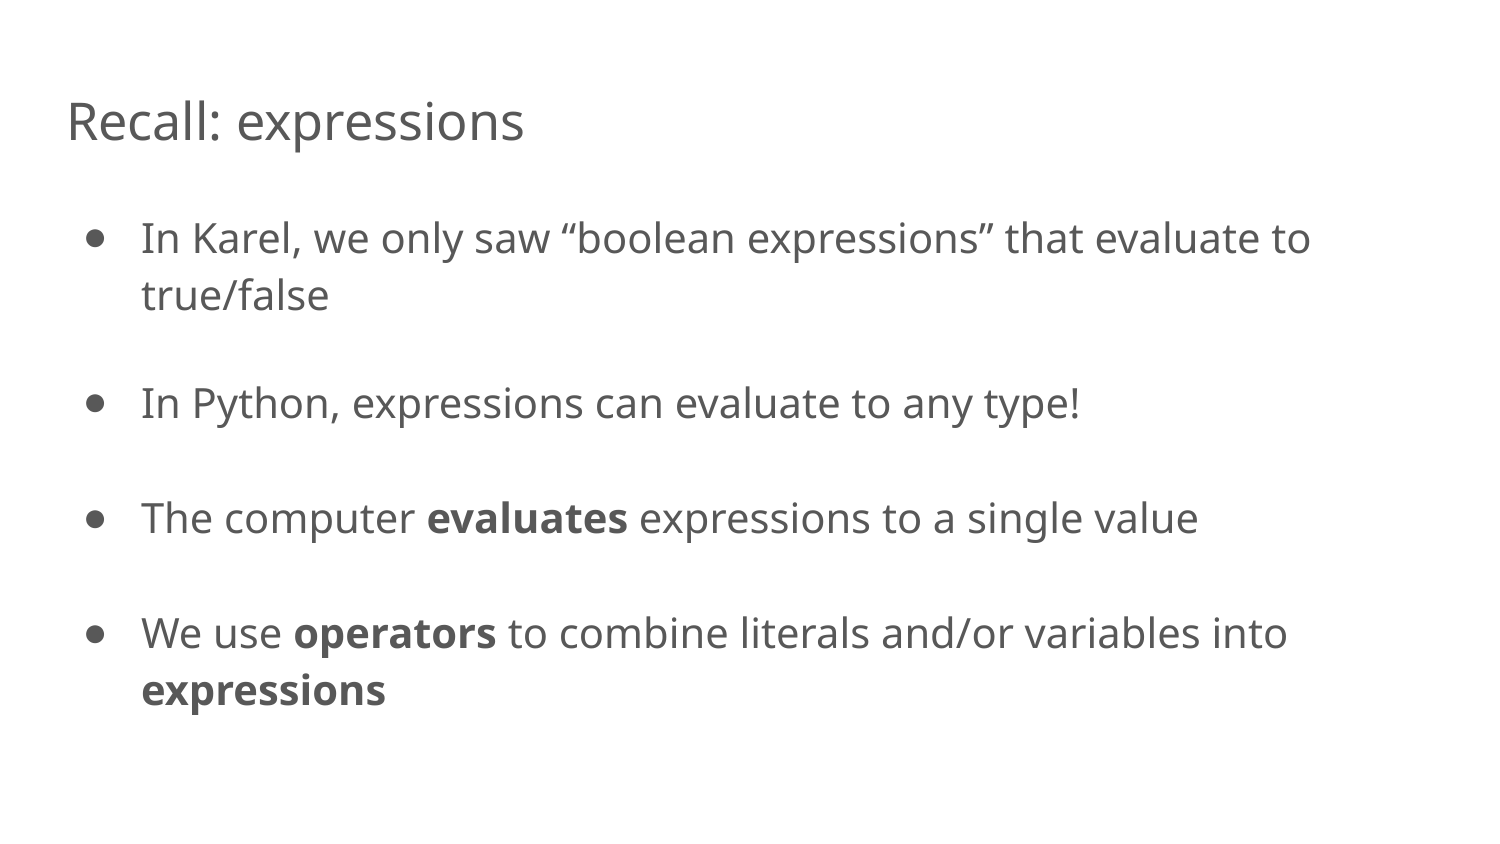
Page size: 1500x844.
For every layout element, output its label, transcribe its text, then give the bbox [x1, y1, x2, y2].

list In Karel, we only saw “boolean expressions” that evaluate to true/false In Python, expressions can evaluate to any type! The computer evaluates expressions to a single value We use operators to combine literals and/or variables into expressions [50, 188, 1450, 750]
title Recall: expressions [50, 72, 1450, 168]
